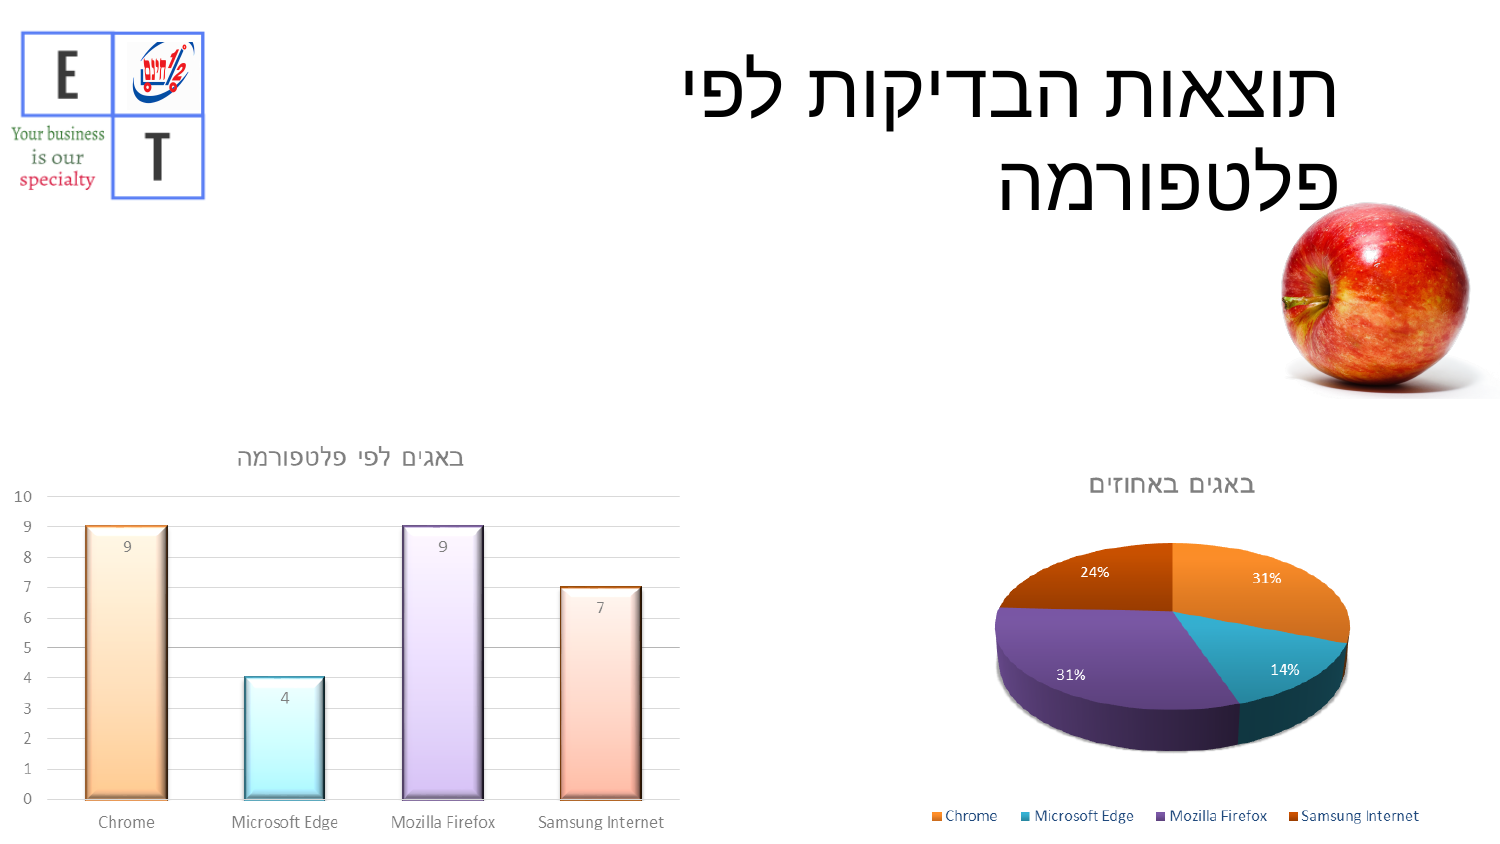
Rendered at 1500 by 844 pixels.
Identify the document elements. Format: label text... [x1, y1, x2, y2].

picture [1255, 176, 1500, 399]
text_box תוצאות הבדיקות לפי פלטפורמה [364, 25, 1357, 241]
picture [0, 423, 701, 844]
picture [844, 448, 1500, 844]
picture [0, 12, 227, 219]
